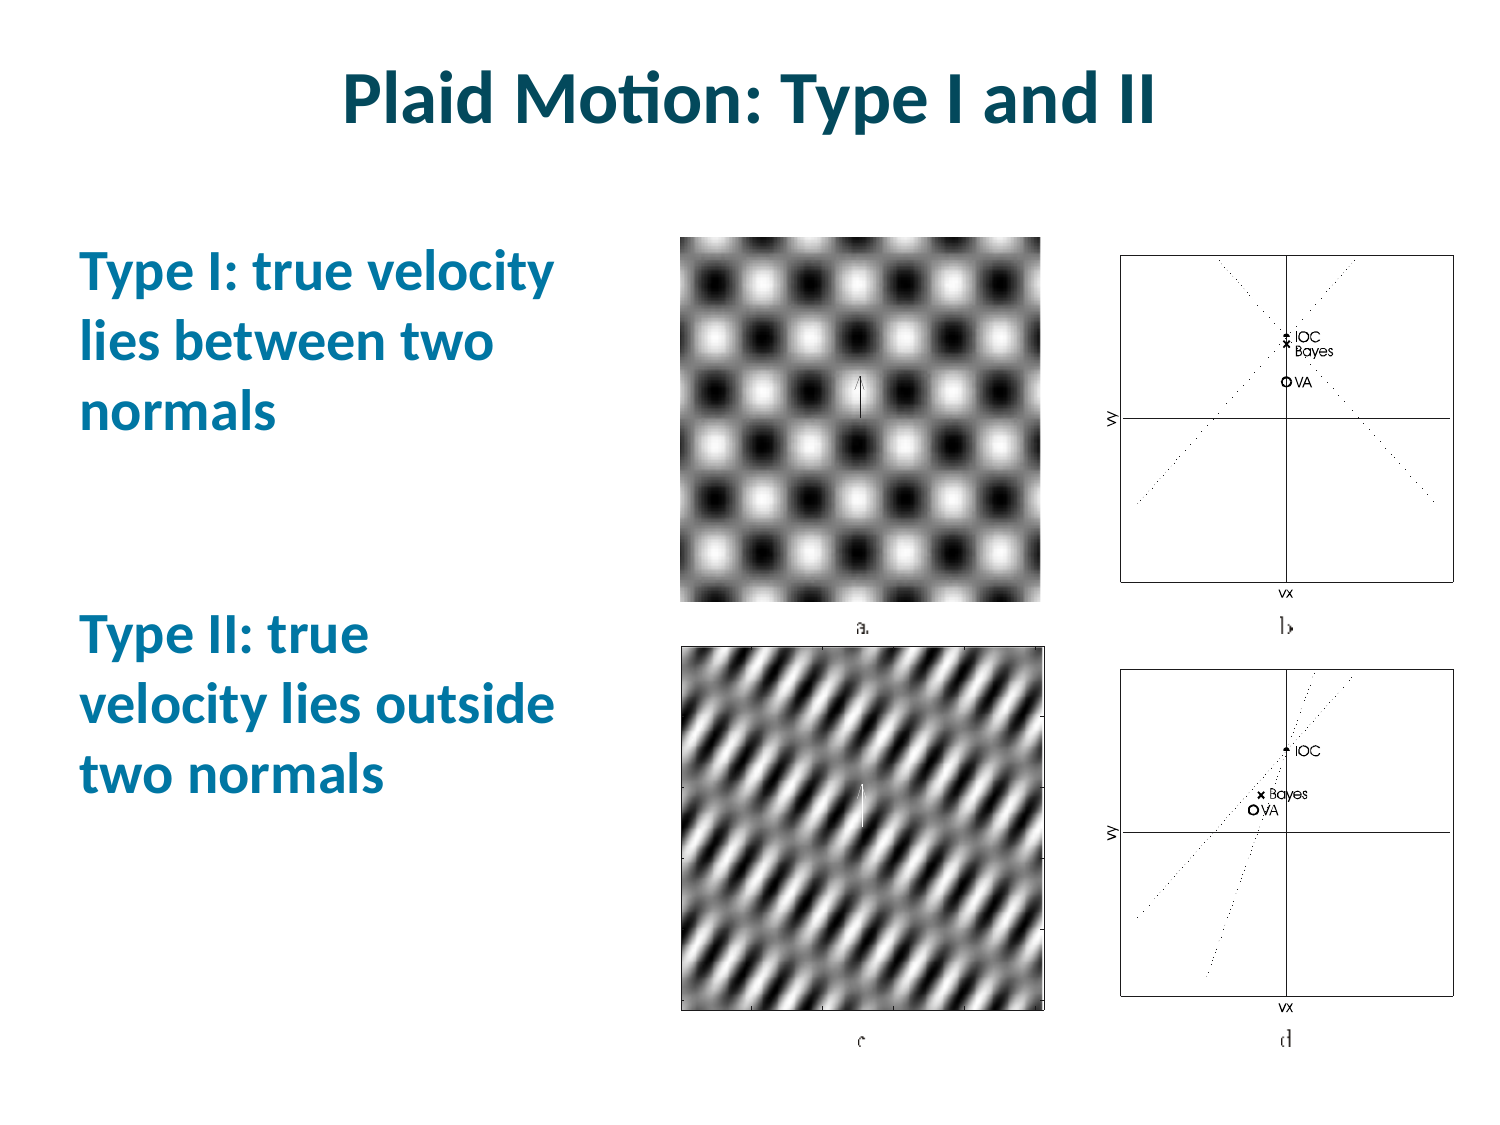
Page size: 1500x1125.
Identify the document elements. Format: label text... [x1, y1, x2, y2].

list Type I: true velocity lies between two normals Type II: true velocity lies outside two normals [50, 224, 673, 1005]
title Plaid Motion: Type I and II [75, 24, 1425, 163]
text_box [674, 224, 1500, 1051]
